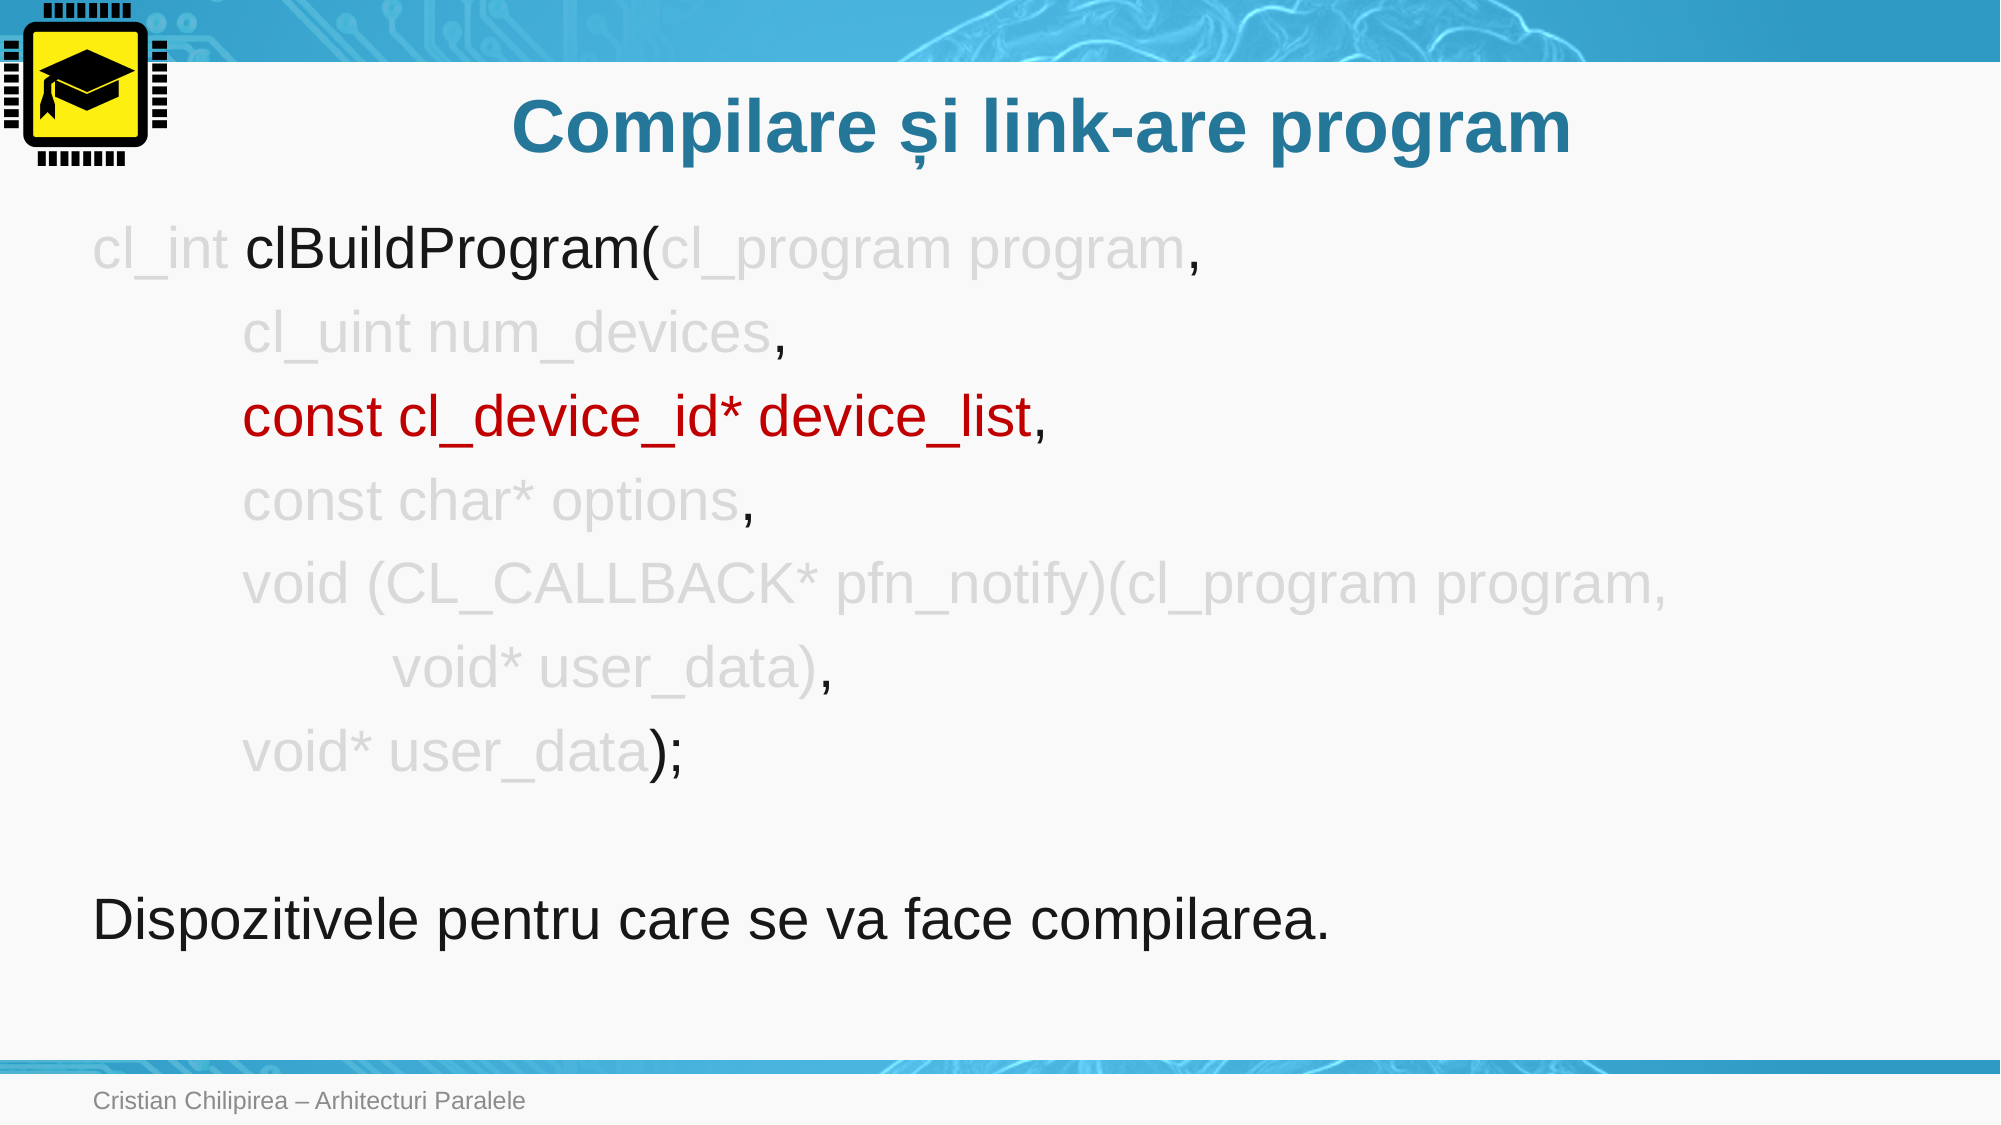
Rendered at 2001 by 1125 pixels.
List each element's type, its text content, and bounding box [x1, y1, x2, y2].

picture [0, 0, 2000, 166]
title Compilare și link-are program [170, 76, 1915, 180]
list cl_int clBuildProgram(cl_program program, cl_uint num_devices, const cl_device_id* device_list, const char* options, void (CL_CALLBACK* pfn_notify)(cl_program program, void* user_data), void* user_data); Dispozitivele pentru care se va face compilarea. [77, 210, 1915, 1033]
picture [0, 1060, 2000, 1074]
footer Cristian Chilipirea – Arhitecturi Paralele [77, 1073, 1338, 1125]
